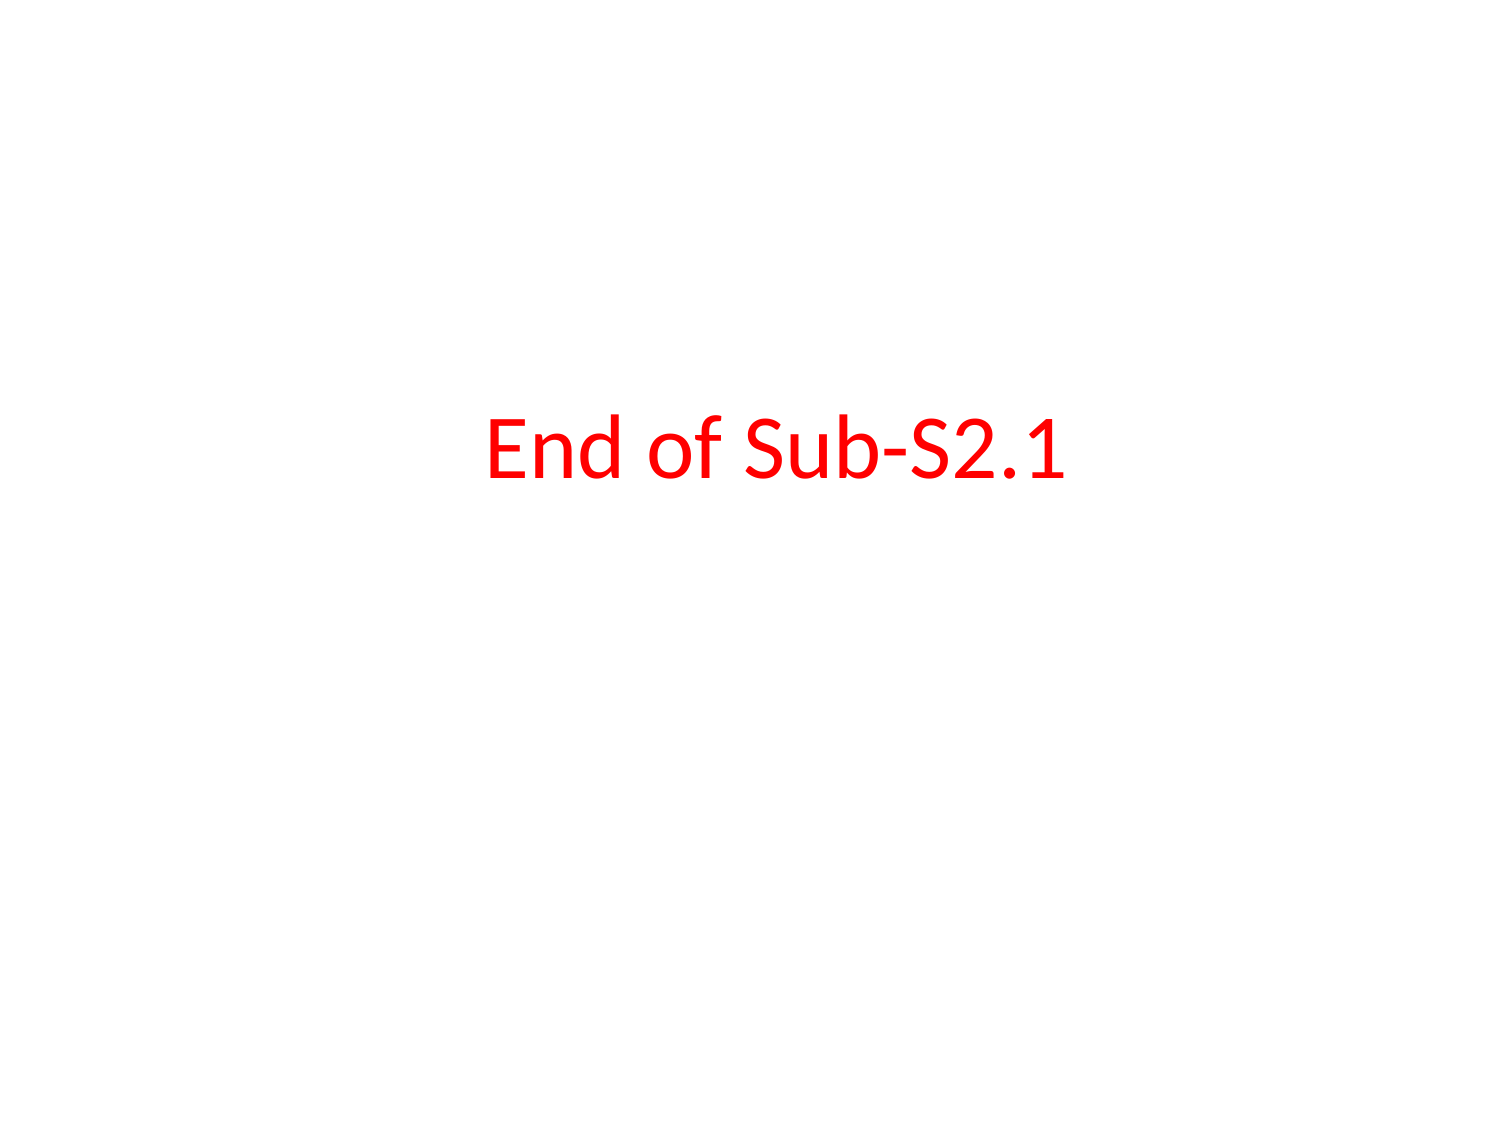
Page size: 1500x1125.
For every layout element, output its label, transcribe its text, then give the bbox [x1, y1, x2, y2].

text_box End of Sub-S2.1 [139, 321, 1415, 563]
